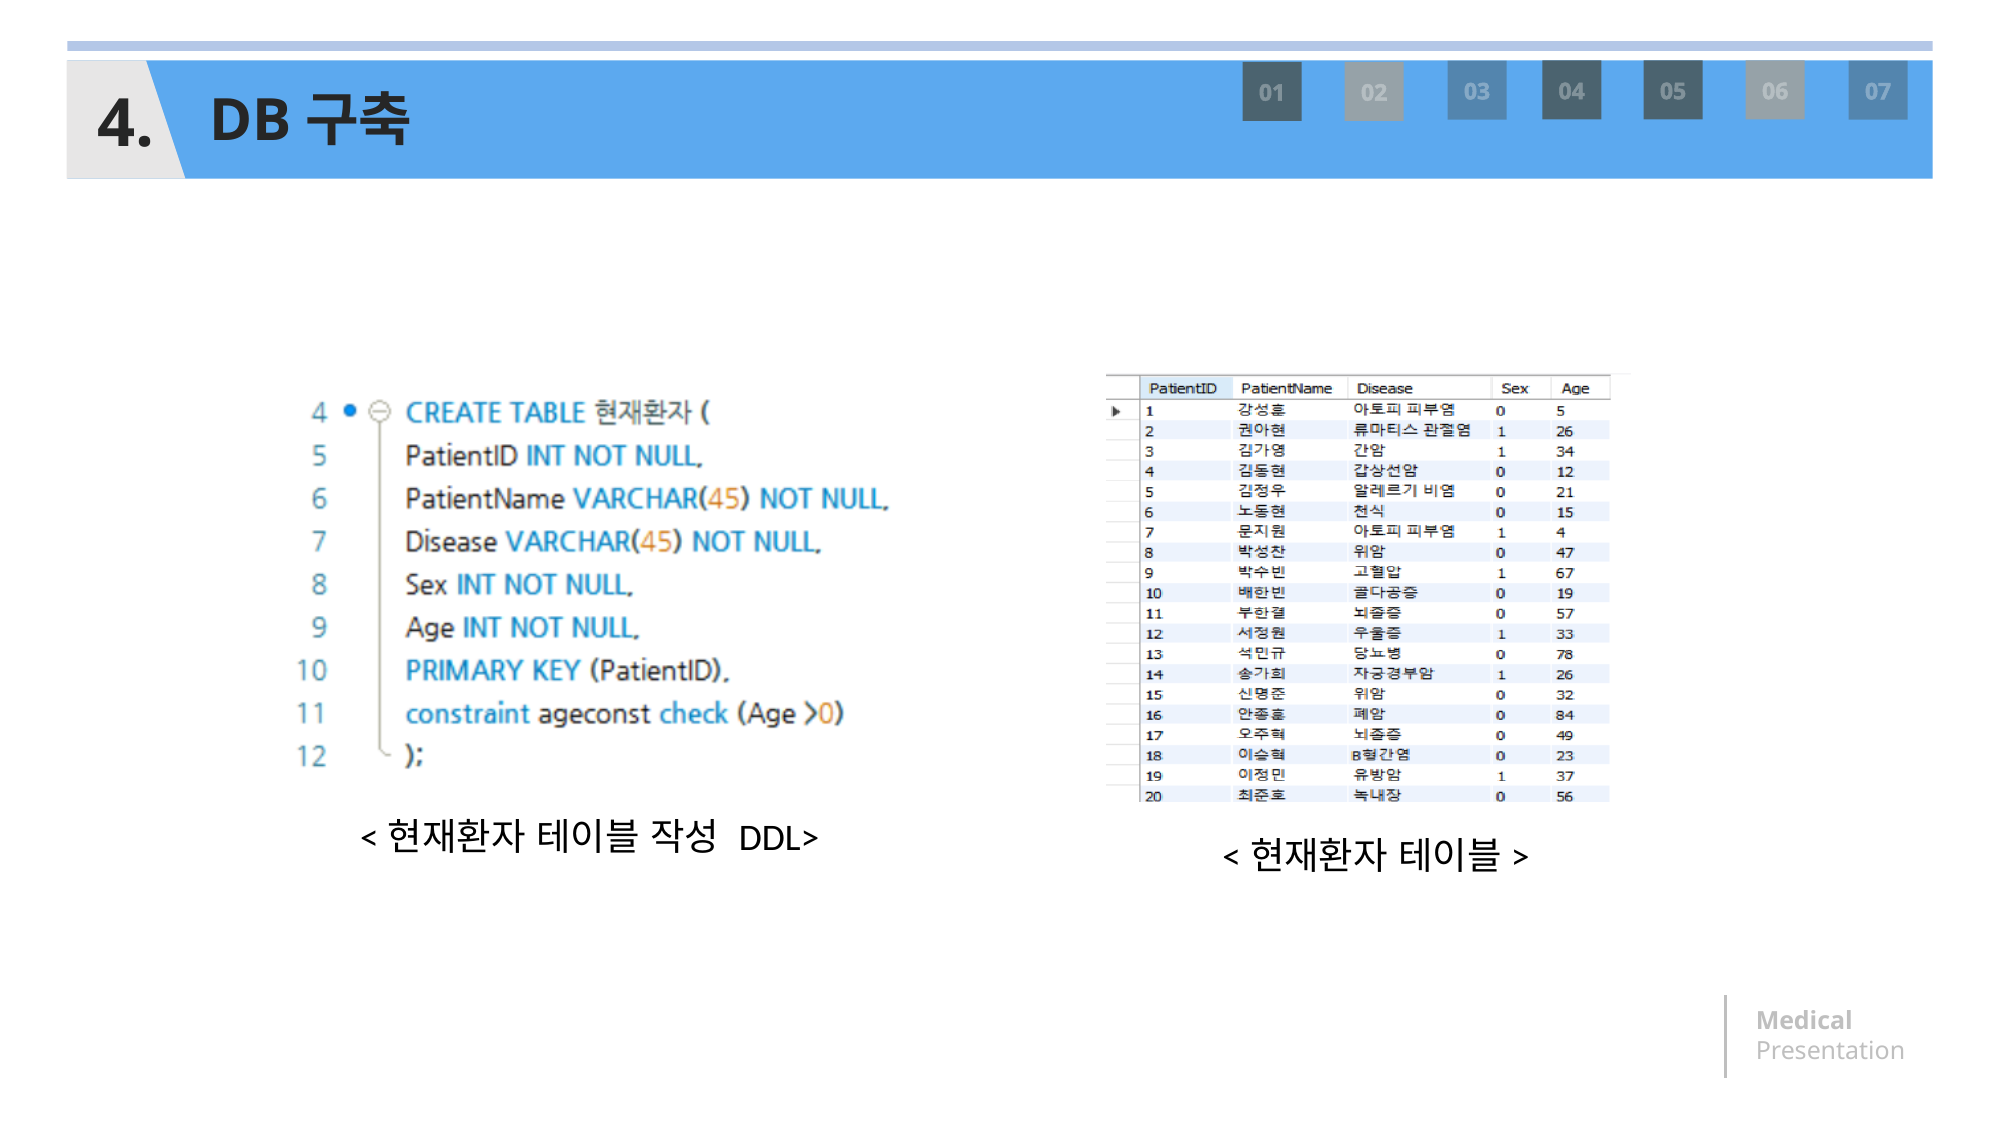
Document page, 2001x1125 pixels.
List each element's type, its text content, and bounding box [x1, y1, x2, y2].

text_box 04 [1541, 59, 1602, 120]
picture [273, 390, 1058, 780]
text_box 02 [1344, 61, 1405, 122]
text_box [66, 60, 186, 179]
text_box <현재환자 테이블> [1207, 824, 1545, 885]
text_box <현재환자 테이블 작성 DDL> [345, 805, 835, 866]
text_box [186, 59, 1934, 180]
text_box DB구축 [193, 86, 830, 206]
text_box 01 [1242, 61, 1303, 122]
text_box 07 [1848, 59, 1909, 121]
text_box [66, 40, 1934, 52]
text_box 03 [1447, 59, 1508, 121]
text_box 06 [1745, 59, 1806, 120]
picture [1105, 373, 1631, 802]
text_box 05 [1643, 59, 1704, 120]
